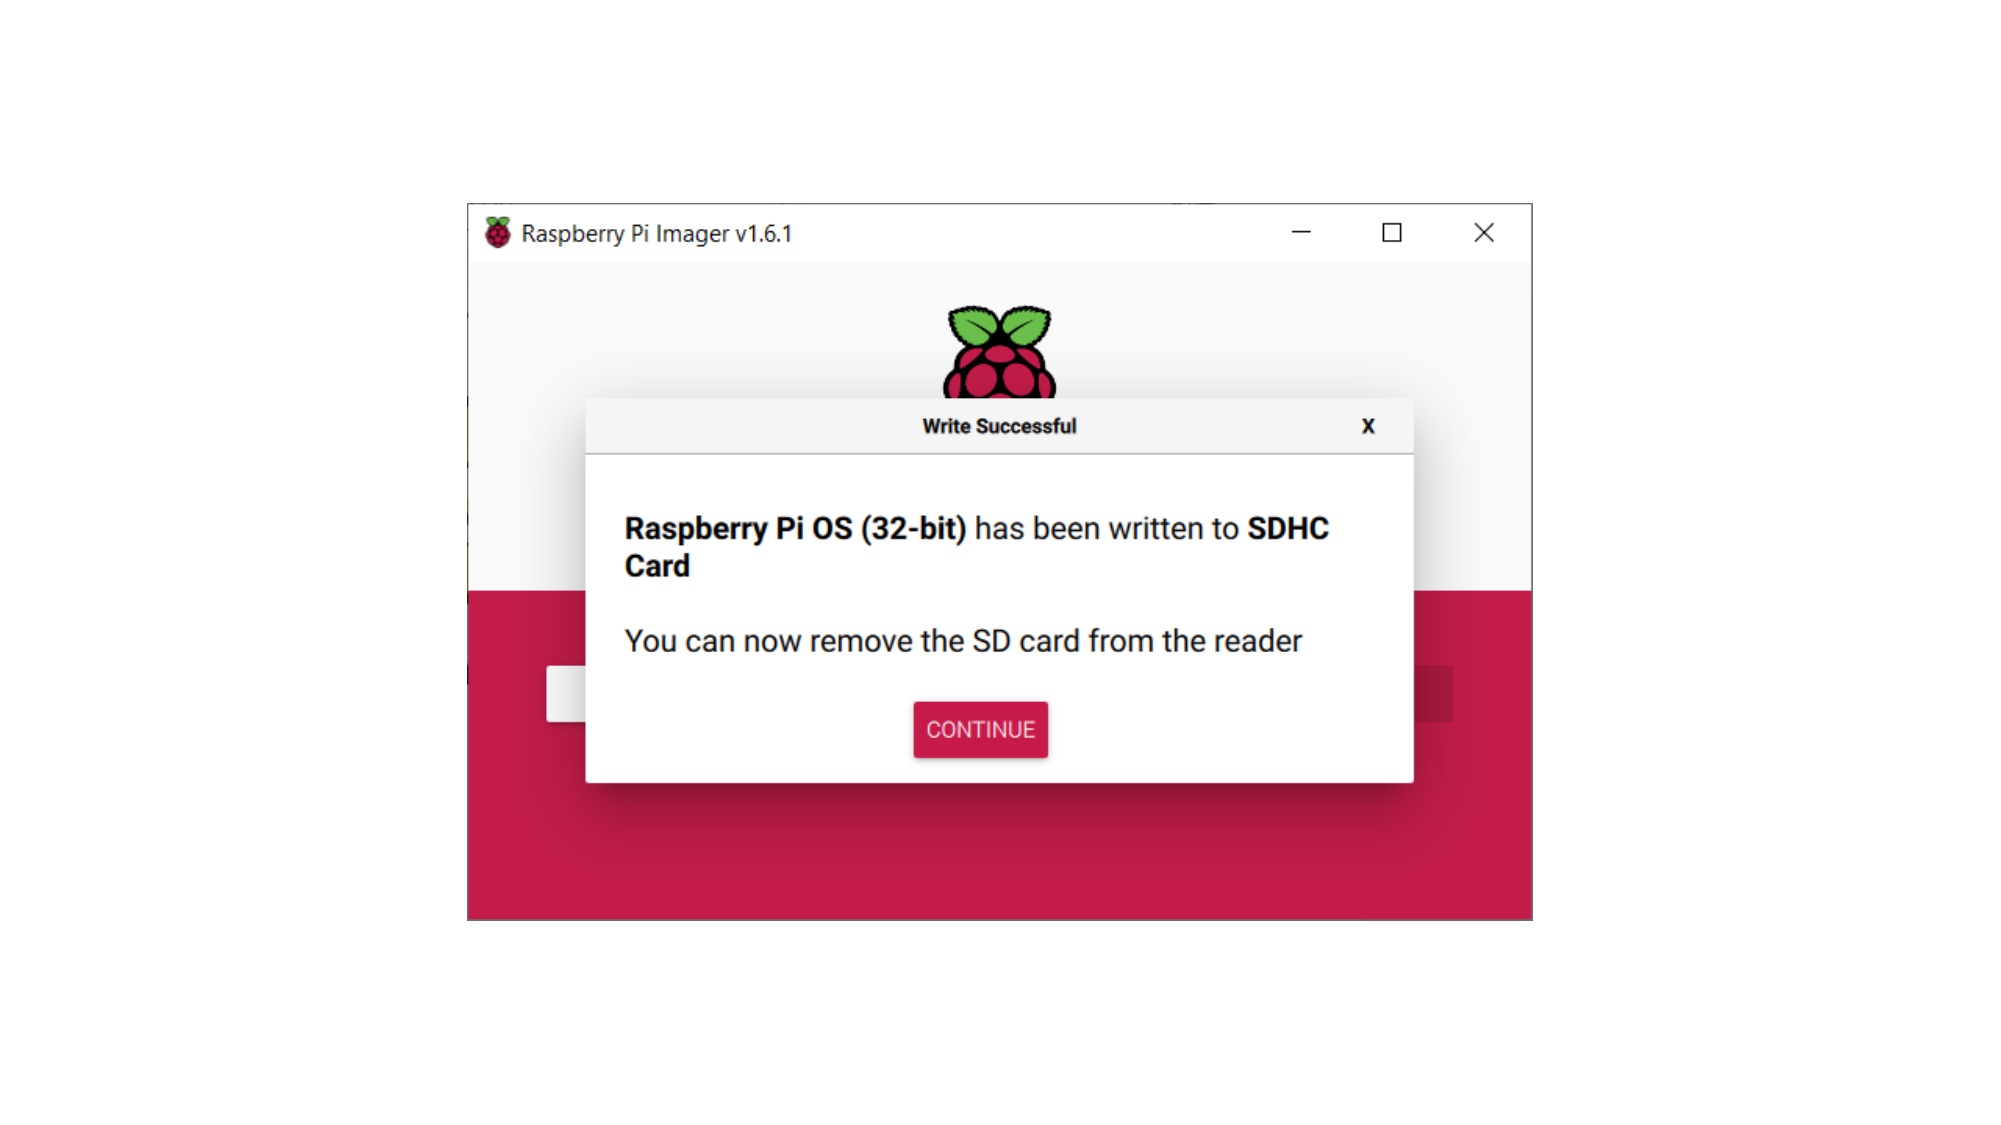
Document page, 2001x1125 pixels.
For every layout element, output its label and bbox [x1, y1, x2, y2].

picture [467, 203, 1533, 921]
